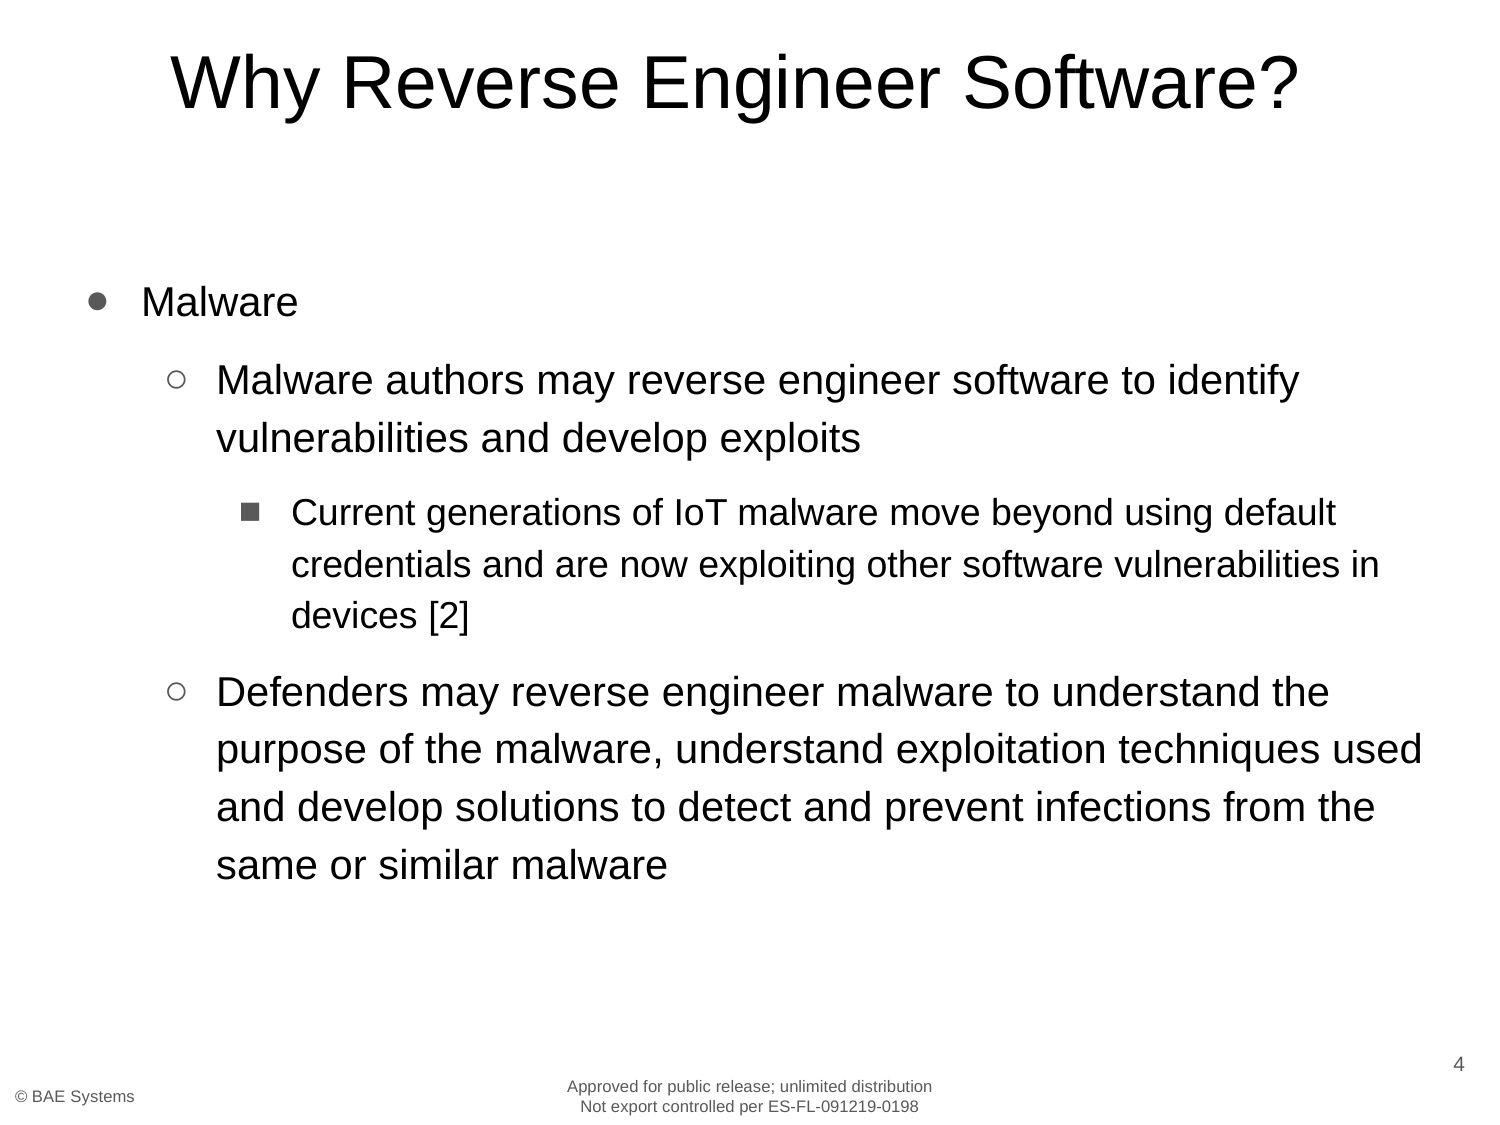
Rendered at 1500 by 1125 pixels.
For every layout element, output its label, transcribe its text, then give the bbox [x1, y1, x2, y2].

title Why Reverse Engineer Software? [37, 18, 1435, 145]
slide_number 4 [1389, 1019, 1480, 1106]
list Malware Malware authors may reverse engineer software to identify vulnerabilities and develop exploits Current generations of IoT malware move beyond using default credentials and are now exploiting other software vulnerabilities in devices [2] Defenders may reverse engineer malware to understand the purpose of the malware, understand exploitation techniques used and develop solutions to detect and prevent infections from the same or similar malware [51, 252, 1449, 1000]
